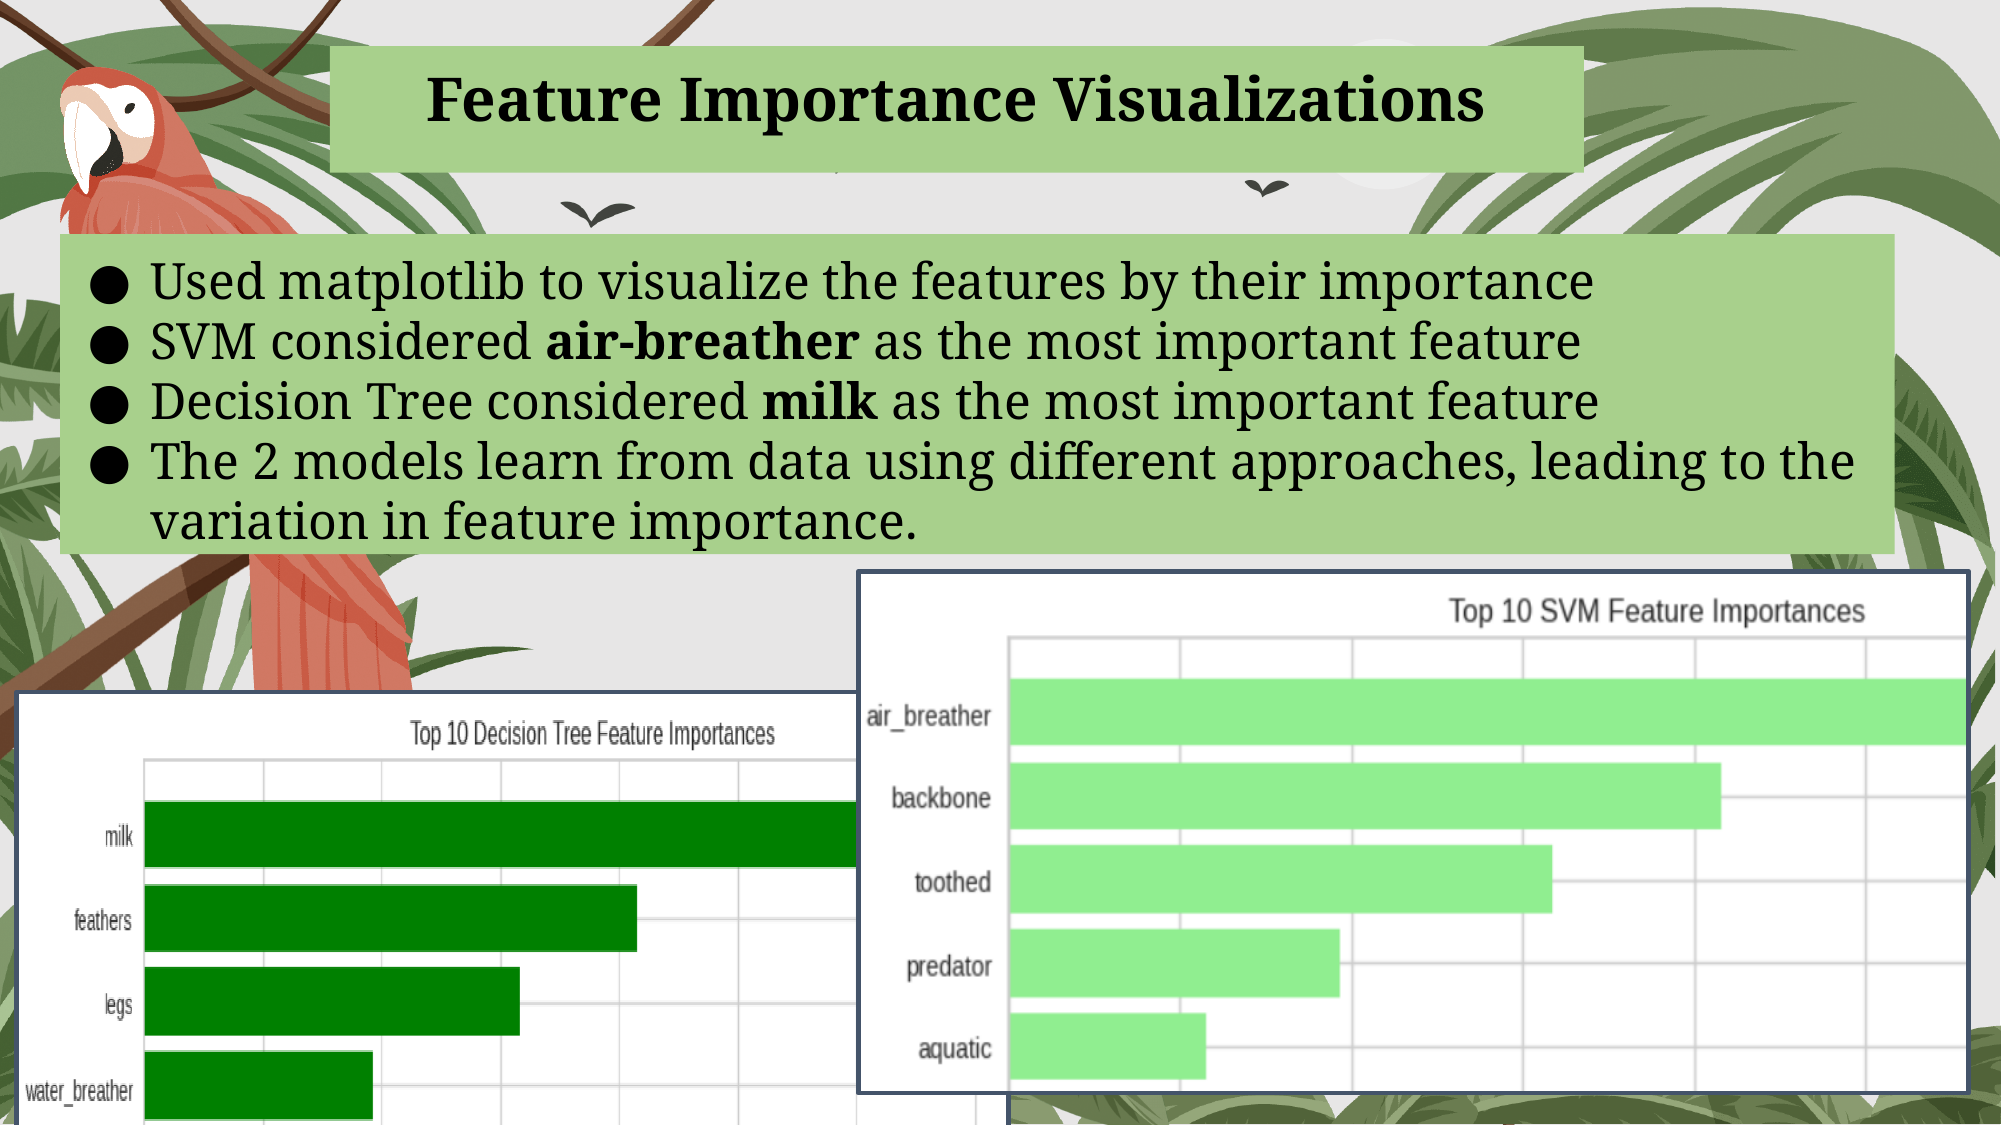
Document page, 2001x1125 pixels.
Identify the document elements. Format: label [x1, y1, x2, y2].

text_box [0, 0, 2000, 1125]
picture [18, 573, 1967, 1125]
